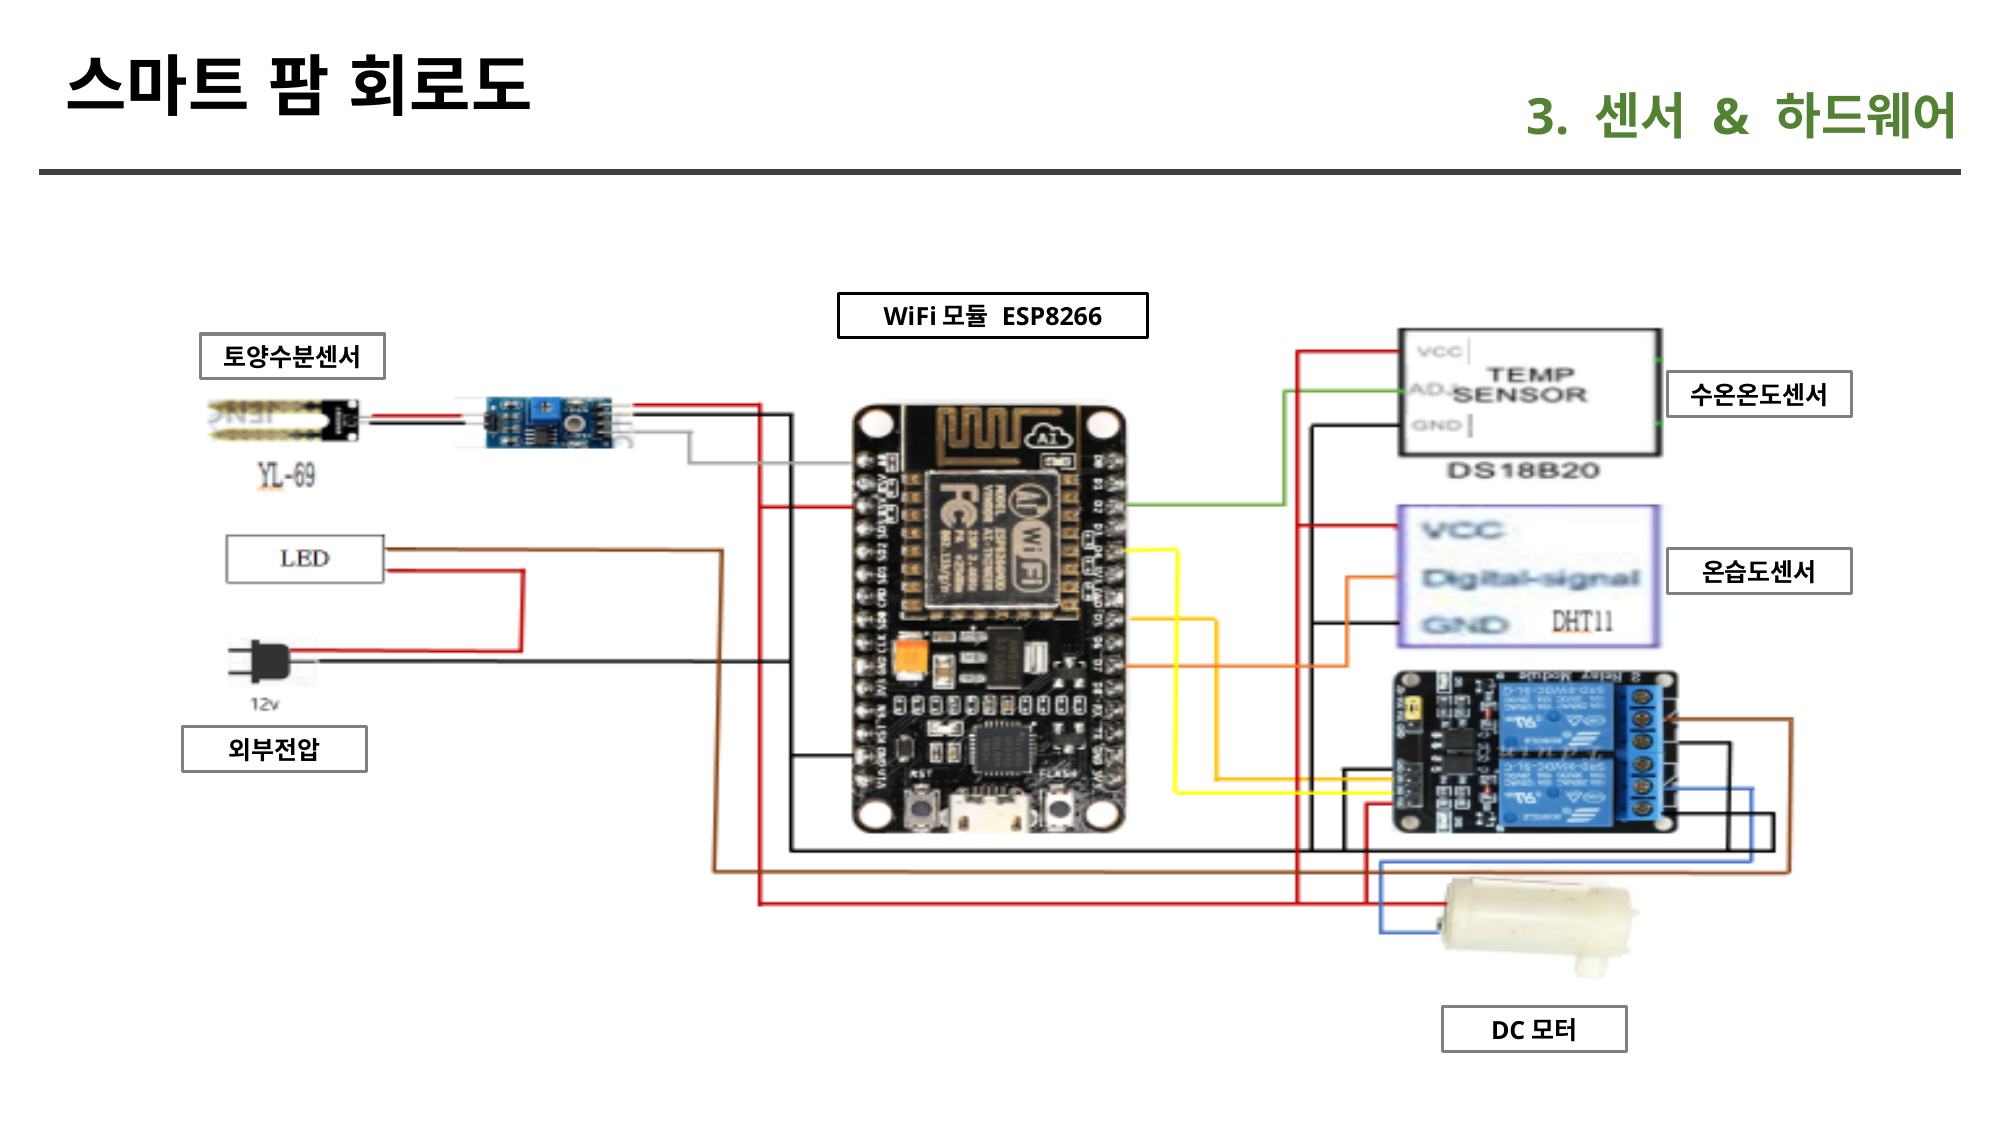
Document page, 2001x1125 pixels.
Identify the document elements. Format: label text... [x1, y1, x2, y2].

text_box DC모터 [1442, 1036, 1627, 1052]
picture [182, 262, 1852, 1036]
text_box 스마트 팜 회로도 [50, 15, 1851, 153]
text_box 3. 센서 & 하드웨어 [1208, 61, 1974, 168]
